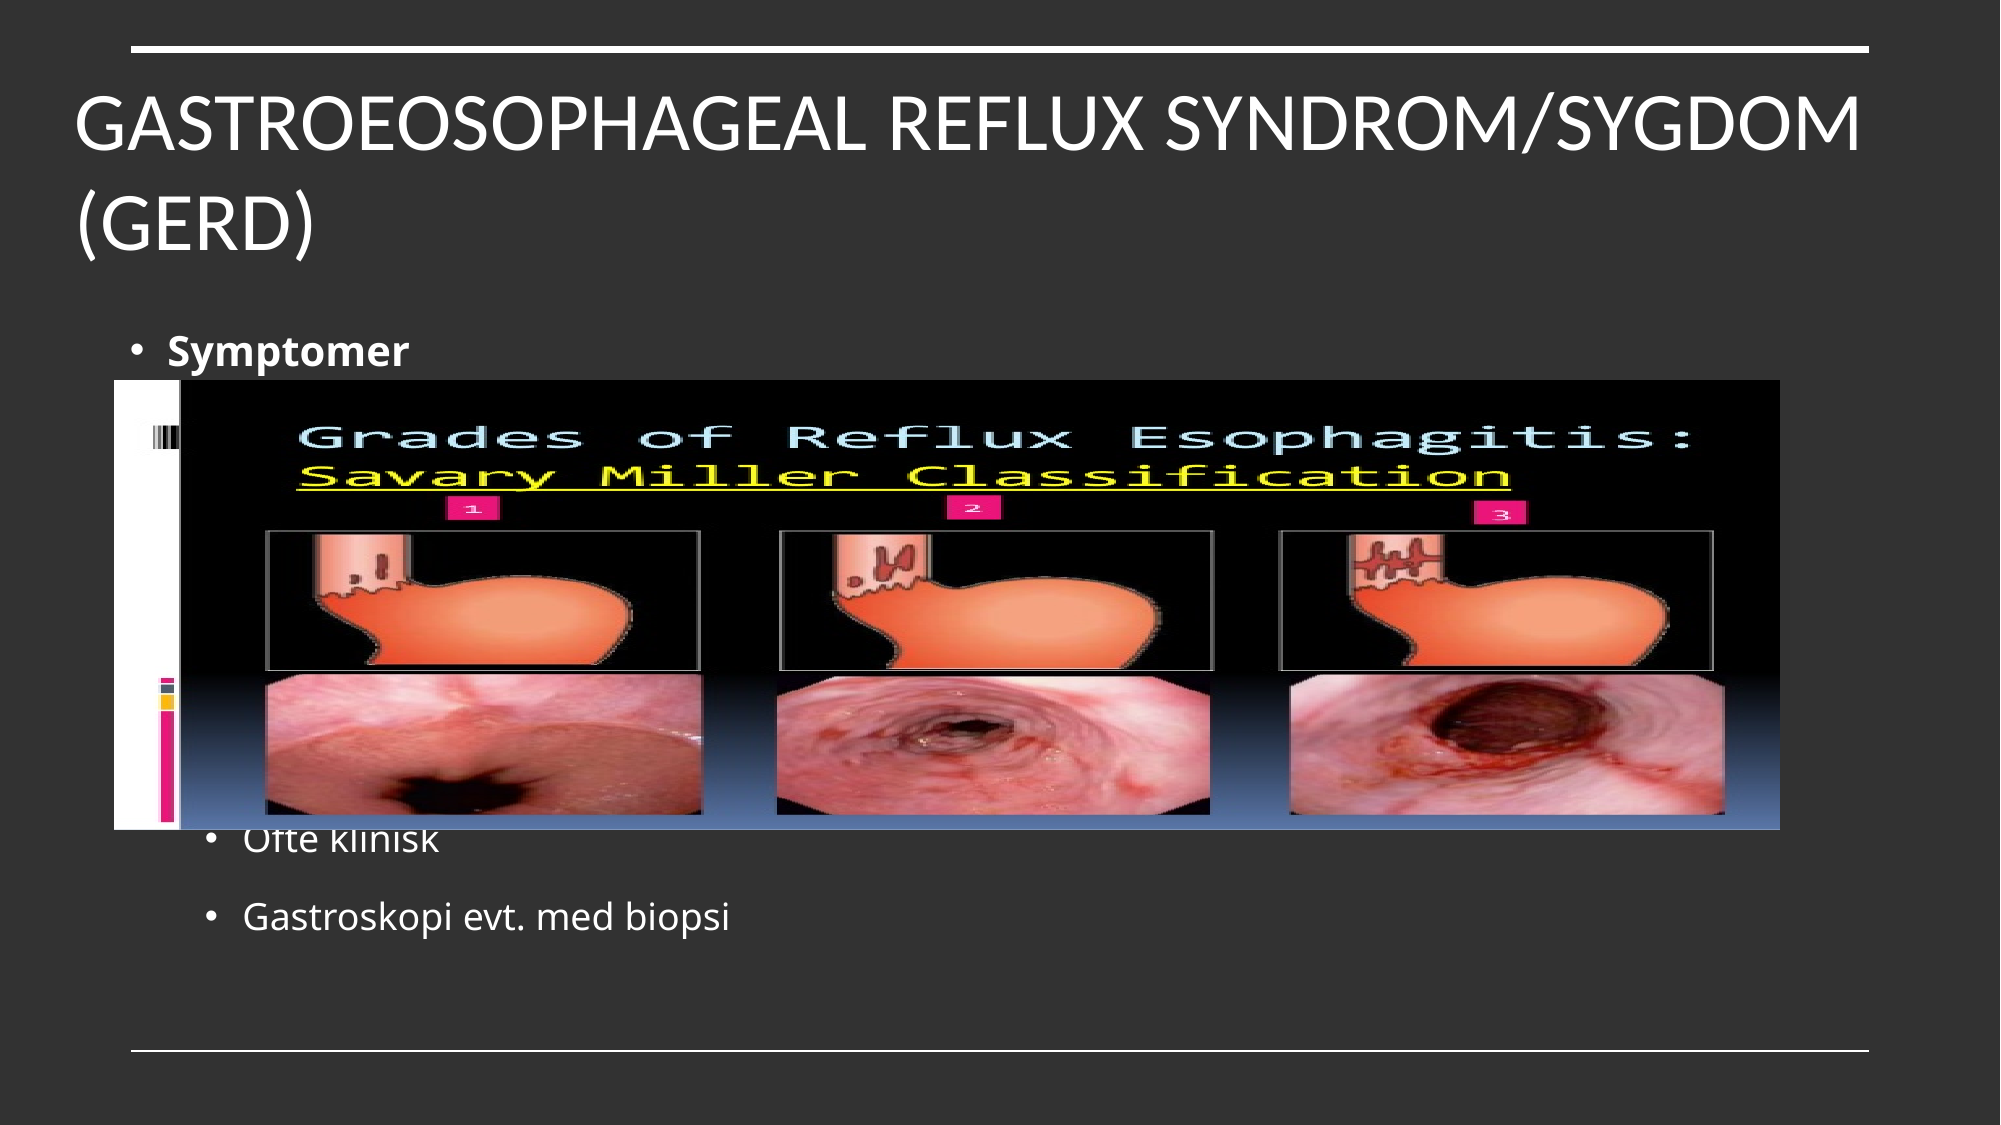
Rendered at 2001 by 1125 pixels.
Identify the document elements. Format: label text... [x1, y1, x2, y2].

picture [114, 380, 1780, 830]
title Gastroeosophageal reflux syndrom/sygdom (GERD) [59, 59, 2000, 278]
list Symptomer Halsbrand Sure opstød Brændende fornemmelse bag sternum/epigastriet Hoste, hæshed, evt. tandskader Diagnose Ofte klinisk Gastroskopi evt. med biopsi [114, 291, 1869, 978]
